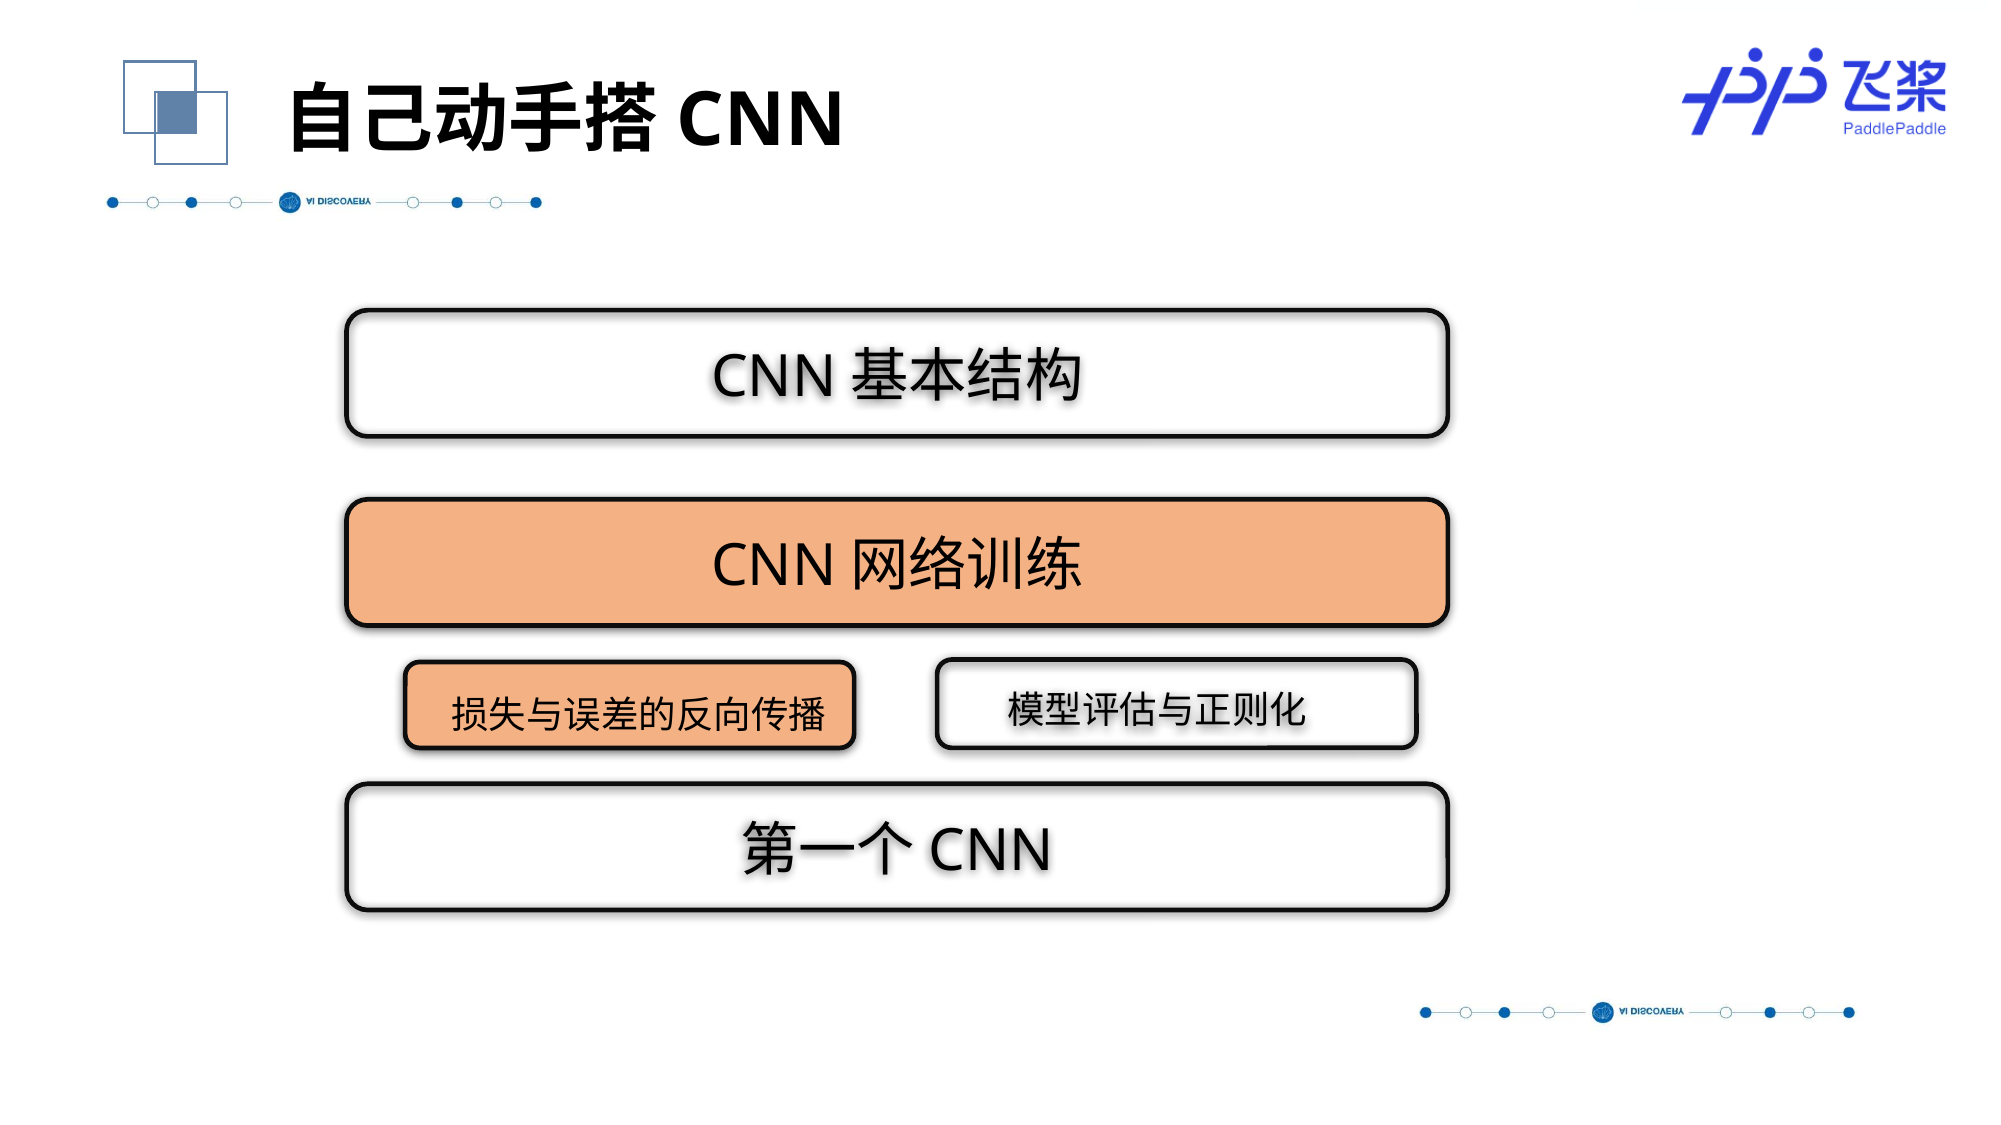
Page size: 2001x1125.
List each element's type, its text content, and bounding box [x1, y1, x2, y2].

picture [1408, 990, 1863, 1039]
text_box 第一个CNN [346, 783, 1448, 911]
picture [1635, 0, 1988, 173]
picture [95, 180, 550, 229]
text_box 损失与误差的反向传播 [405, 661, 855, 748]
text_box 自己动手搭CNN [269, 62, 958, 168]
text_box CNN网络训练 [346, 499, 1448, 626]
text_box 模型评估与正则化 [937, 659, 1417, 748]
text_box CNN基本结构 [346, 310, 1448, 437]
